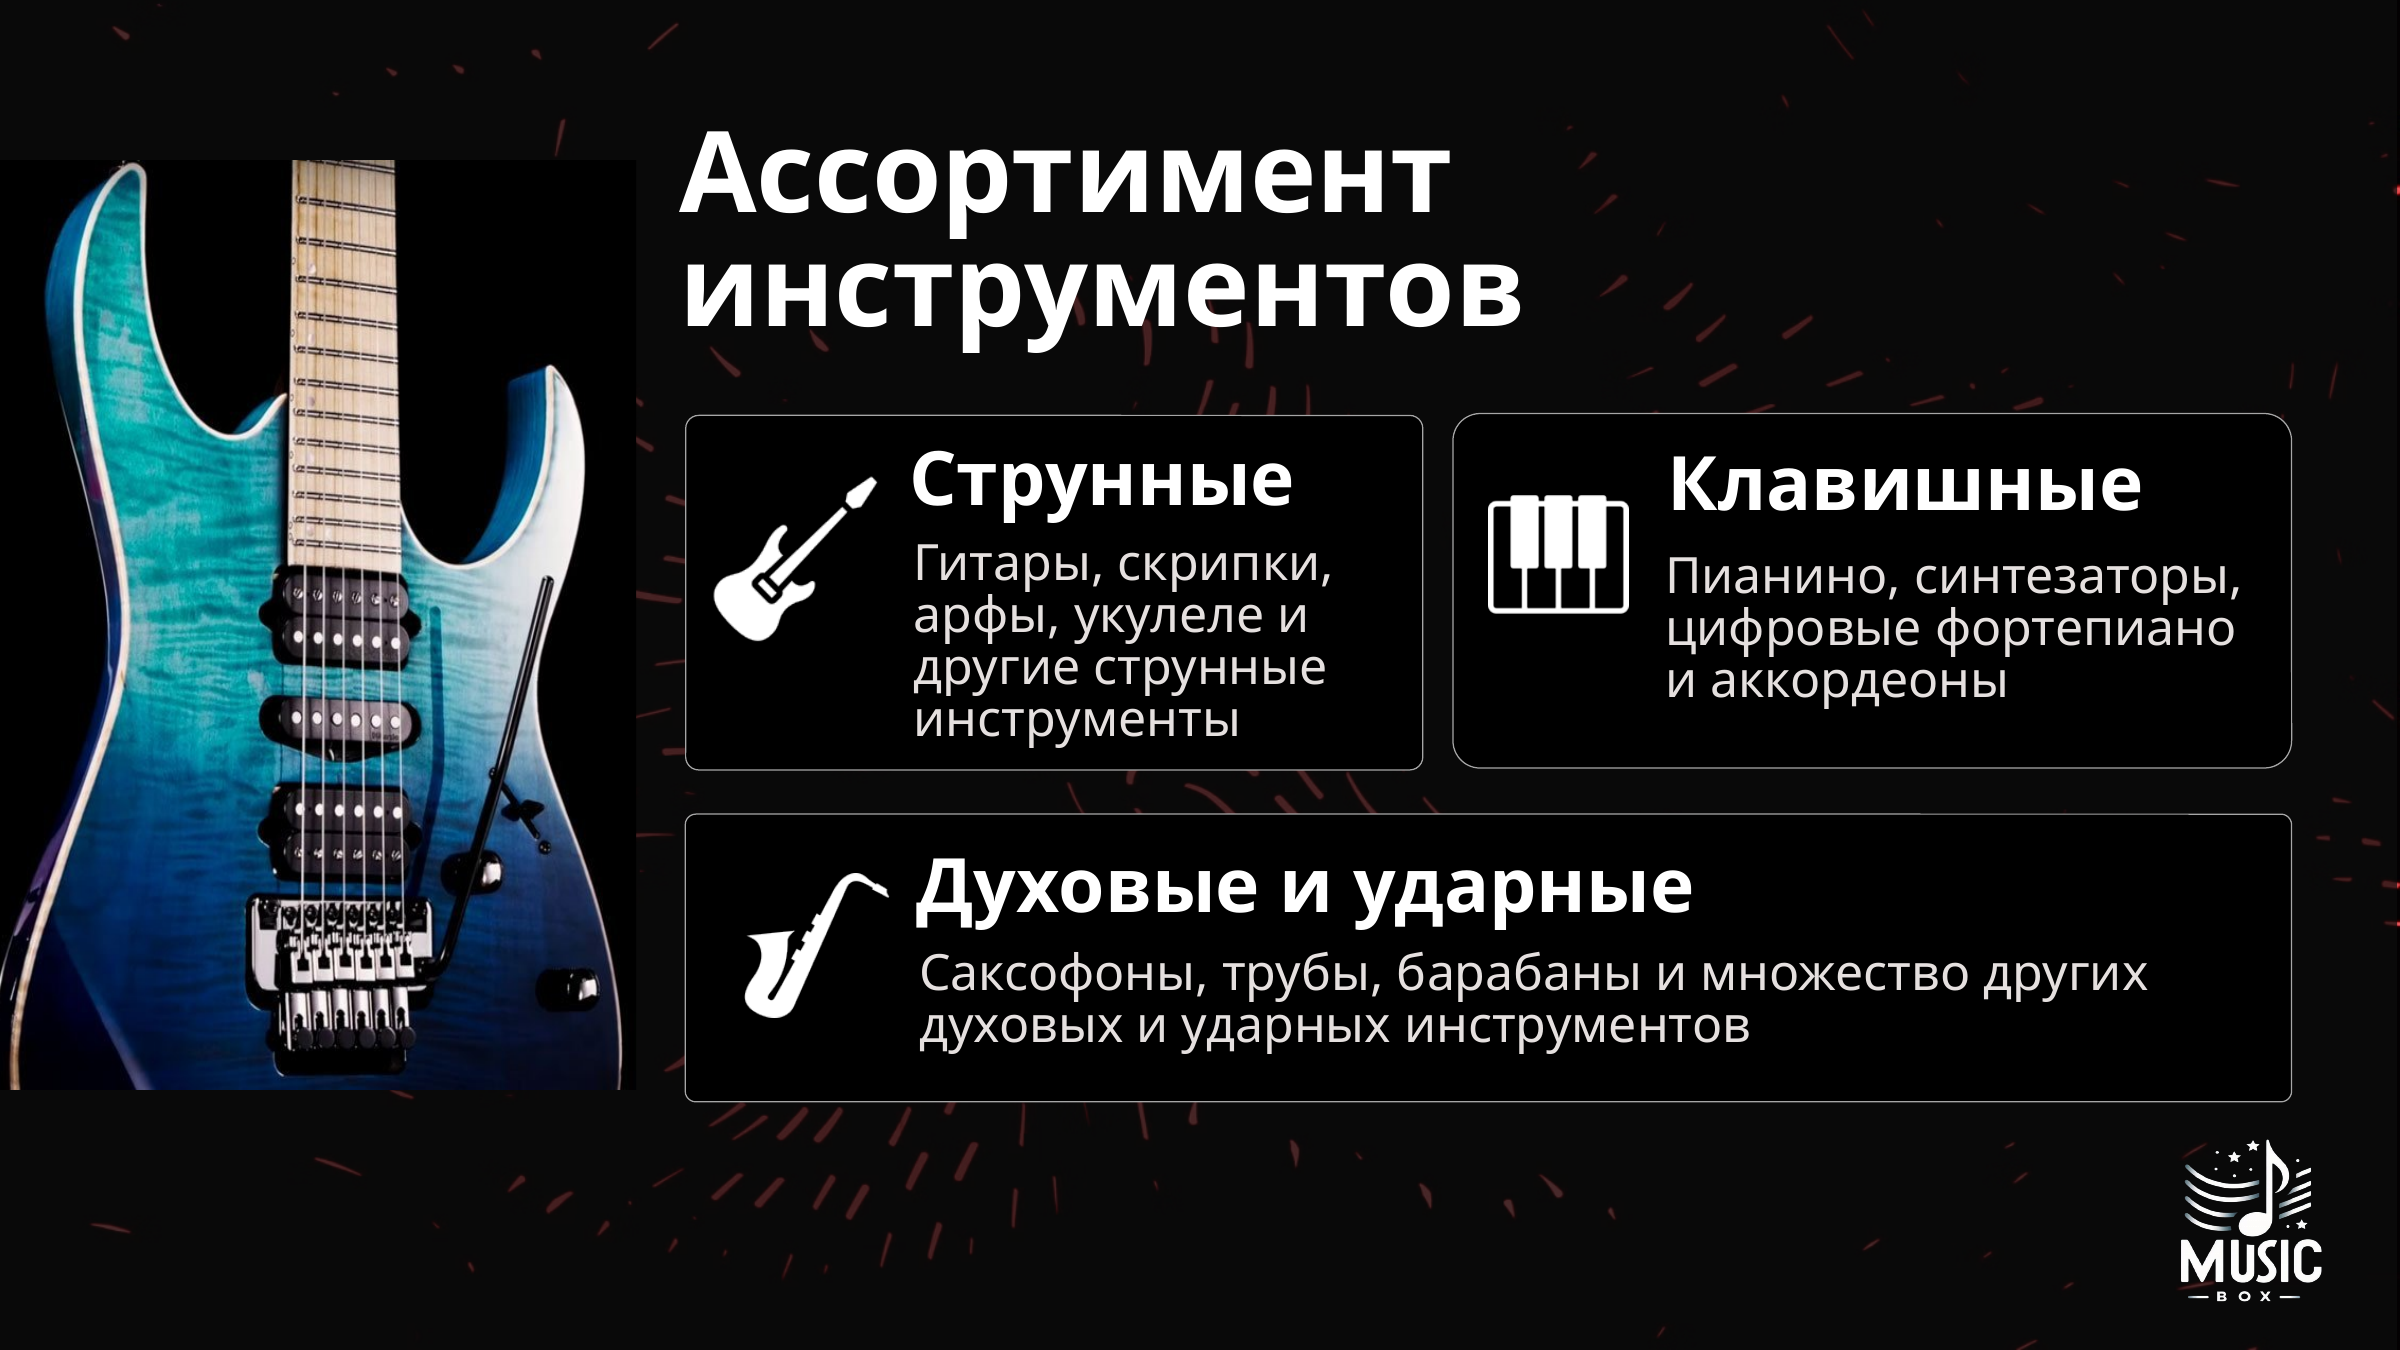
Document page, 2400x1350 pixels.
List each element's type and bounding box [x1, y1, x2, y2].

text_box [664, 113, 2292, 1102]
picture [0, 0, 2400, 1350]
